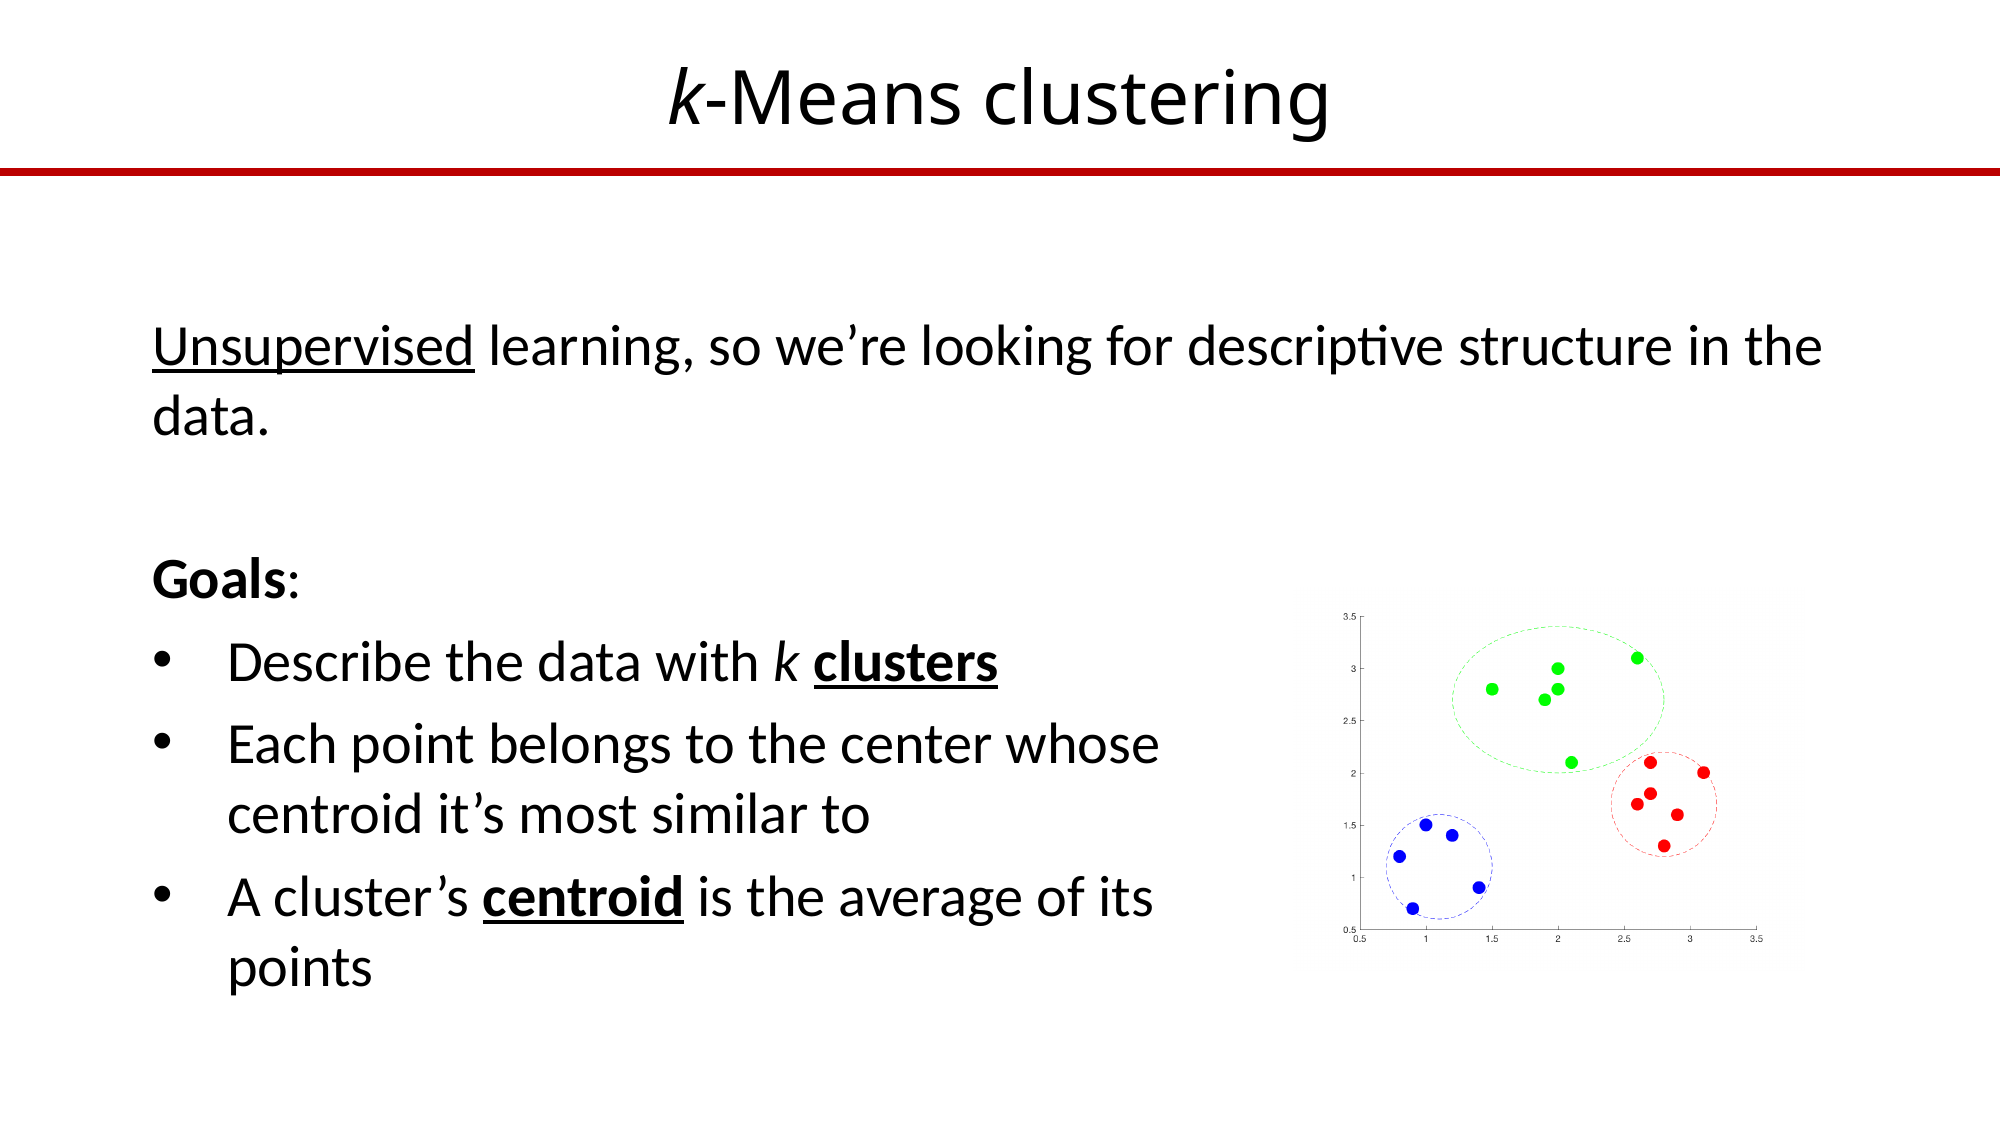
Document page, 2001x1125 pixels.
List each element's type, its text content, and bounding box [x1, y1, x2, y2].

list Unsupervised learning, so we’re looking for descriptive structure in the data. [137, 299, 1863, 1014]
text_box Goals: Describe the data with k clusters Each point belongs to the center whose centroid it’s most similar to A cluster’s centroid is the average of its points [137, 533, 1246, 1006]
picture [1293, 587, 1805, 971]
title k-Means clustering [137, 50, 1863, 150]
